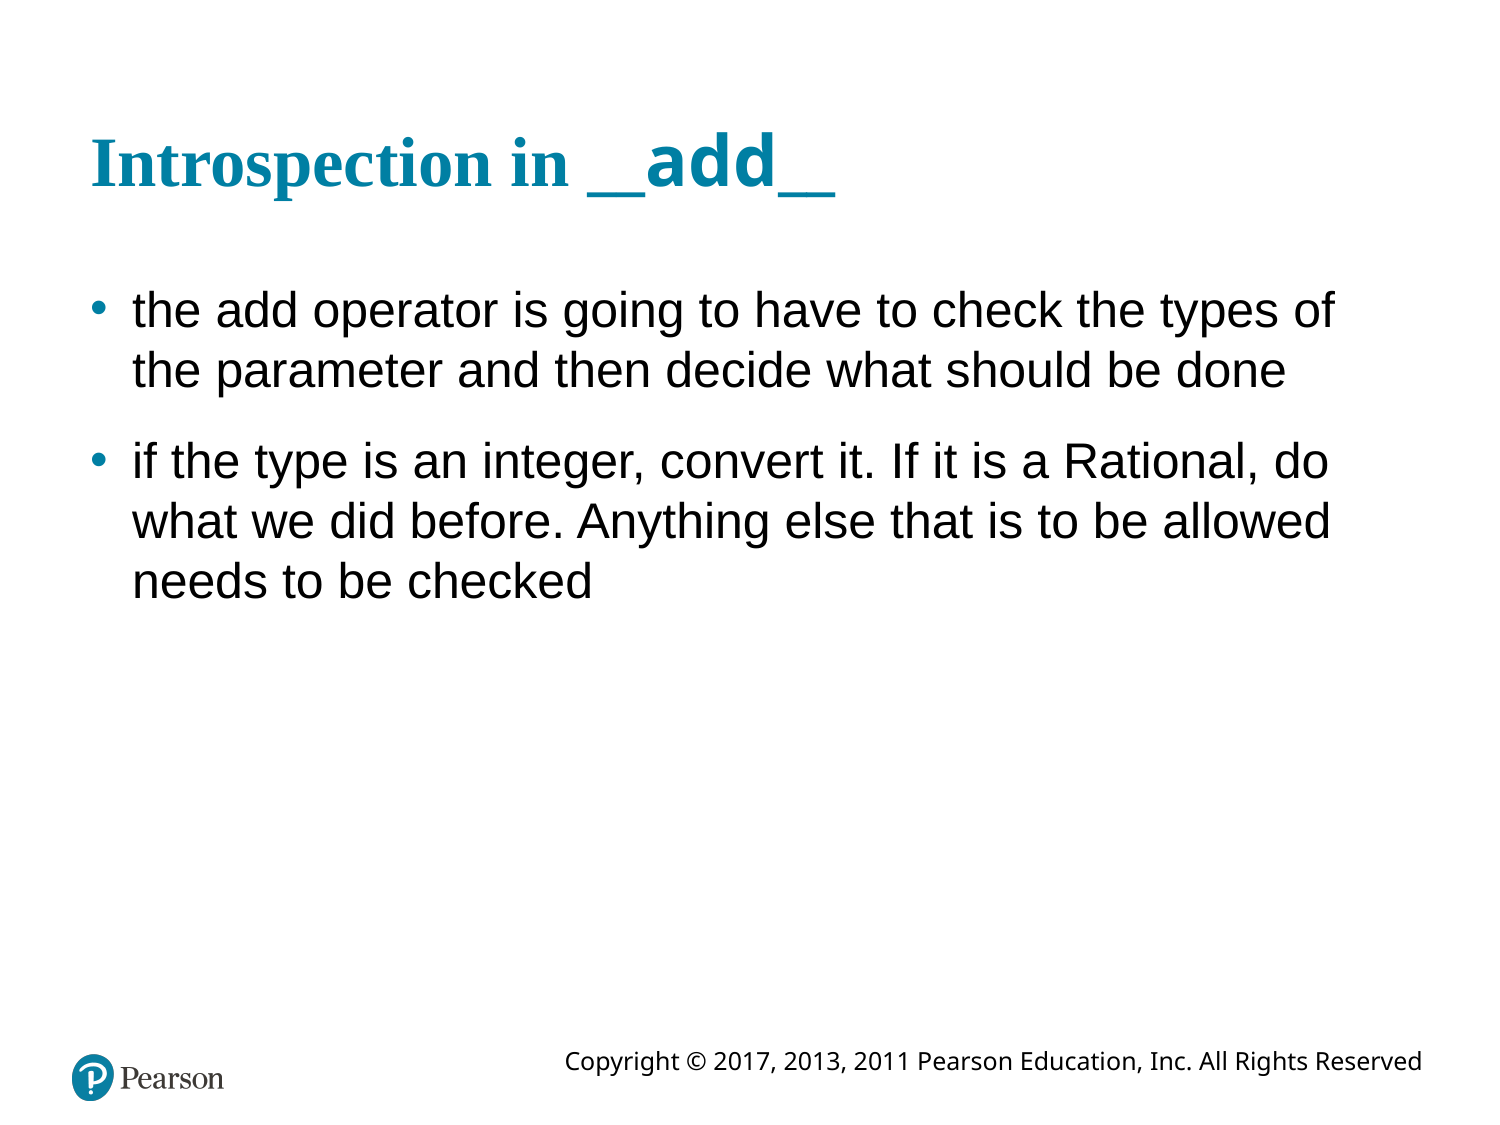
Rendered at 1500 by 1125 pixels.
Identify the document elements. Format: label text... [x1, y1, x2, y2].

title Introspection in __add__ [75, 35, 1425, 216]
picture [72, 1087, 83, 1101]
picture [98, 1054, 224, 1101]
list the add operator is going to have to check the types of the parameter and then decide what should be done if the type is an integer, convert it. If it is a Rational, do what we did before. Anything else that is to be allowed needs to be checked [75, 262, 1425, 1005]
picture [72, 1054, 88, 1070]
picture [80, 1063, 106, 1088]
